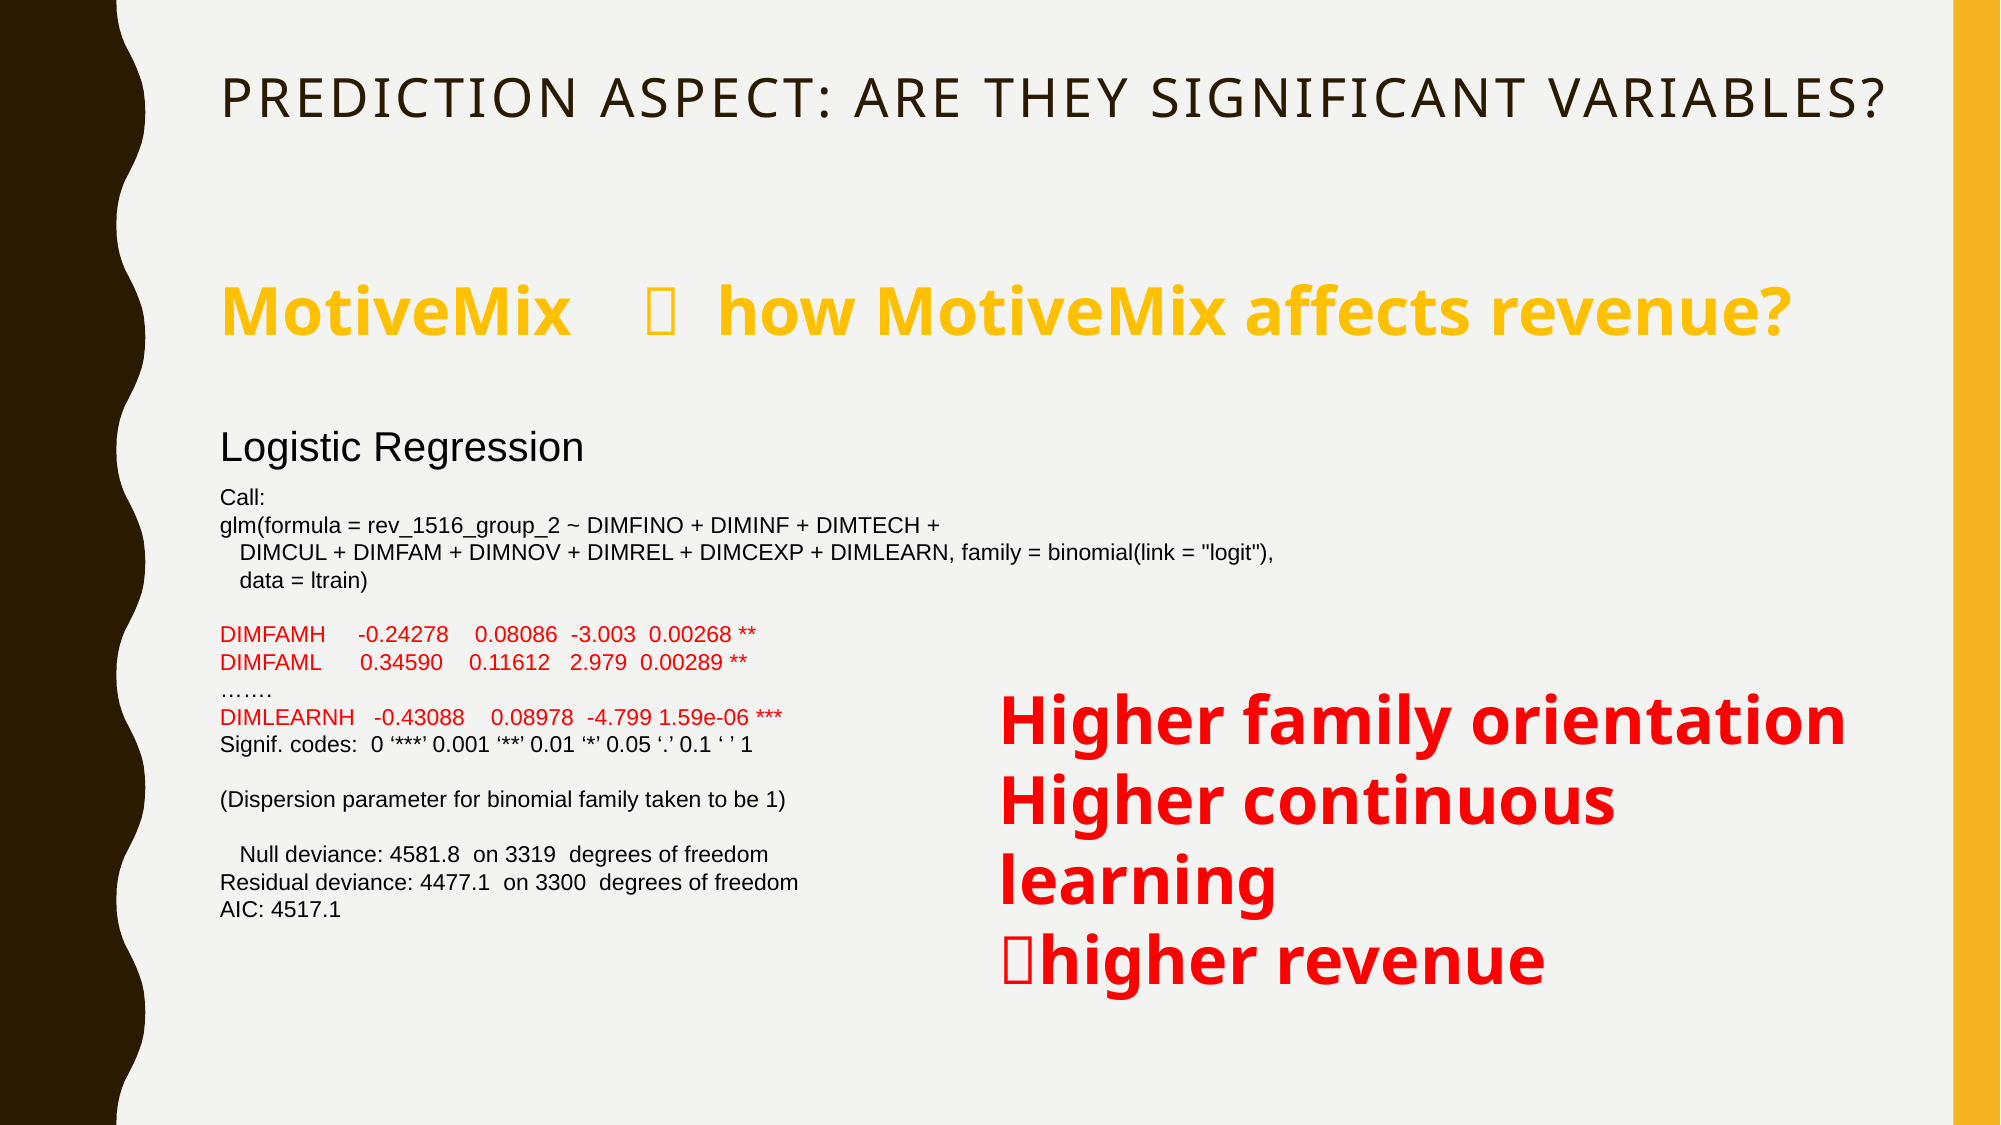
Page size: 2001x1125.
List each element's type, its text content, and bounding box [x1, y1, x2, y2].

text_box MotiveMix  how MotiveMix affects revenue? [205, 261, 1819, 517]
title Prediction aspect: are they significant variables? [205, 62, 1922, 144]
text_box Logistic Regression Call: glm(formula = rev_1516_group_2 ~ DIMFINO + DIMINF + DIMTECH + DIMCUL + DIMFAM + DIMNOV + DIMREL + DIMCEXP + DIMLEARN, family = binomial(link = "logit"), data = ltrain) DIMFAMH -0.24278 0.08086 -3.003 0.00268 ** DIMFAML 0.34590 0.11612 2.979 0.00289 ** ……. DIMLEARNH -0.43088 0.08978 -4.799 1.59e-06 *** Signif. codes: 0 ‘***’ 0.001 ‘**’ 0.01 ‘*’ 0.05 ‘.’ 0.1 ‘ ’ 1 (Dispersion parameter for binomial family taken to be 1) Null deviance: 4581.8 on 3319 degrees of freedom Residual deviance: 4477.1 on 3300 degrees of freedom AIC: 4517.1 [205, 412, 1354, 985]
text_box Higher family orientation Higher continuous learning higher revenue [984, 670, 1874, 1125]
